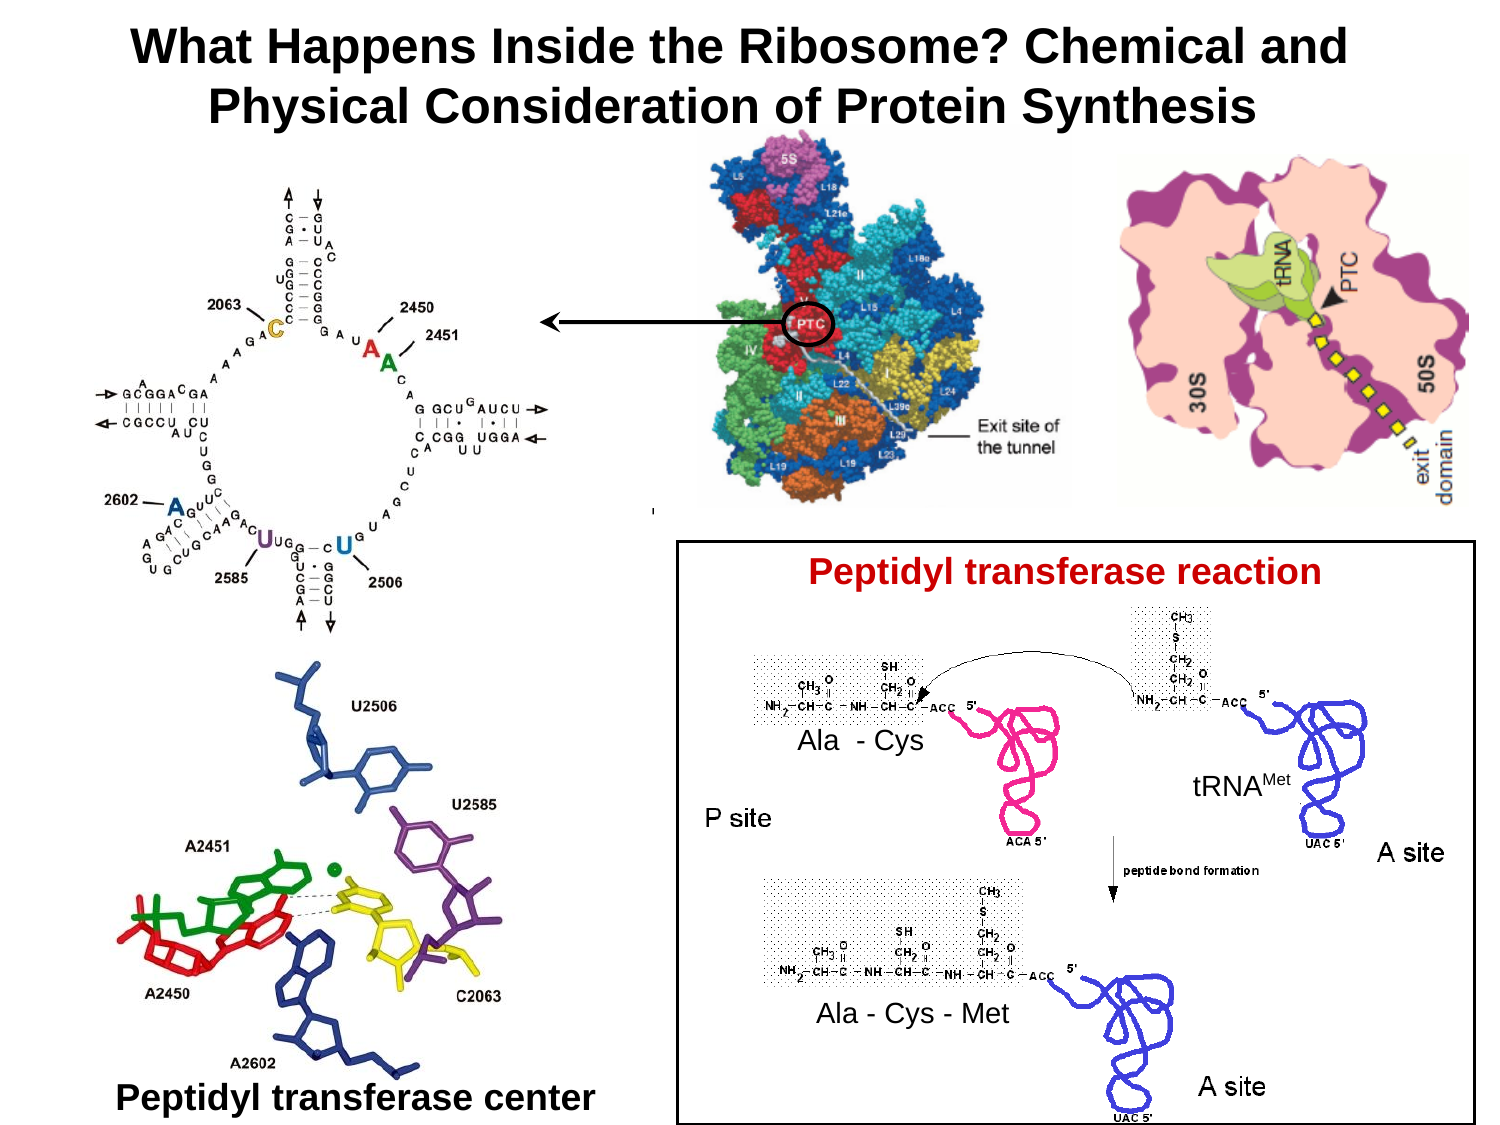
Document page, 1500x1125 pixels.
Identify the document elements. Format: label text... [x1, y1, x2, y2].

picture [679, 123, 1074, 508]
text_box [837, 508, 1477, 1125]
picture [1117, 153, 1469, 508]
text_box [87, 176, 834, 1125]
text_box What Happens Inside the Ribosome? Chemical and Physical Consideration of Protein Synthesis [44, 6, 1436, 142]
